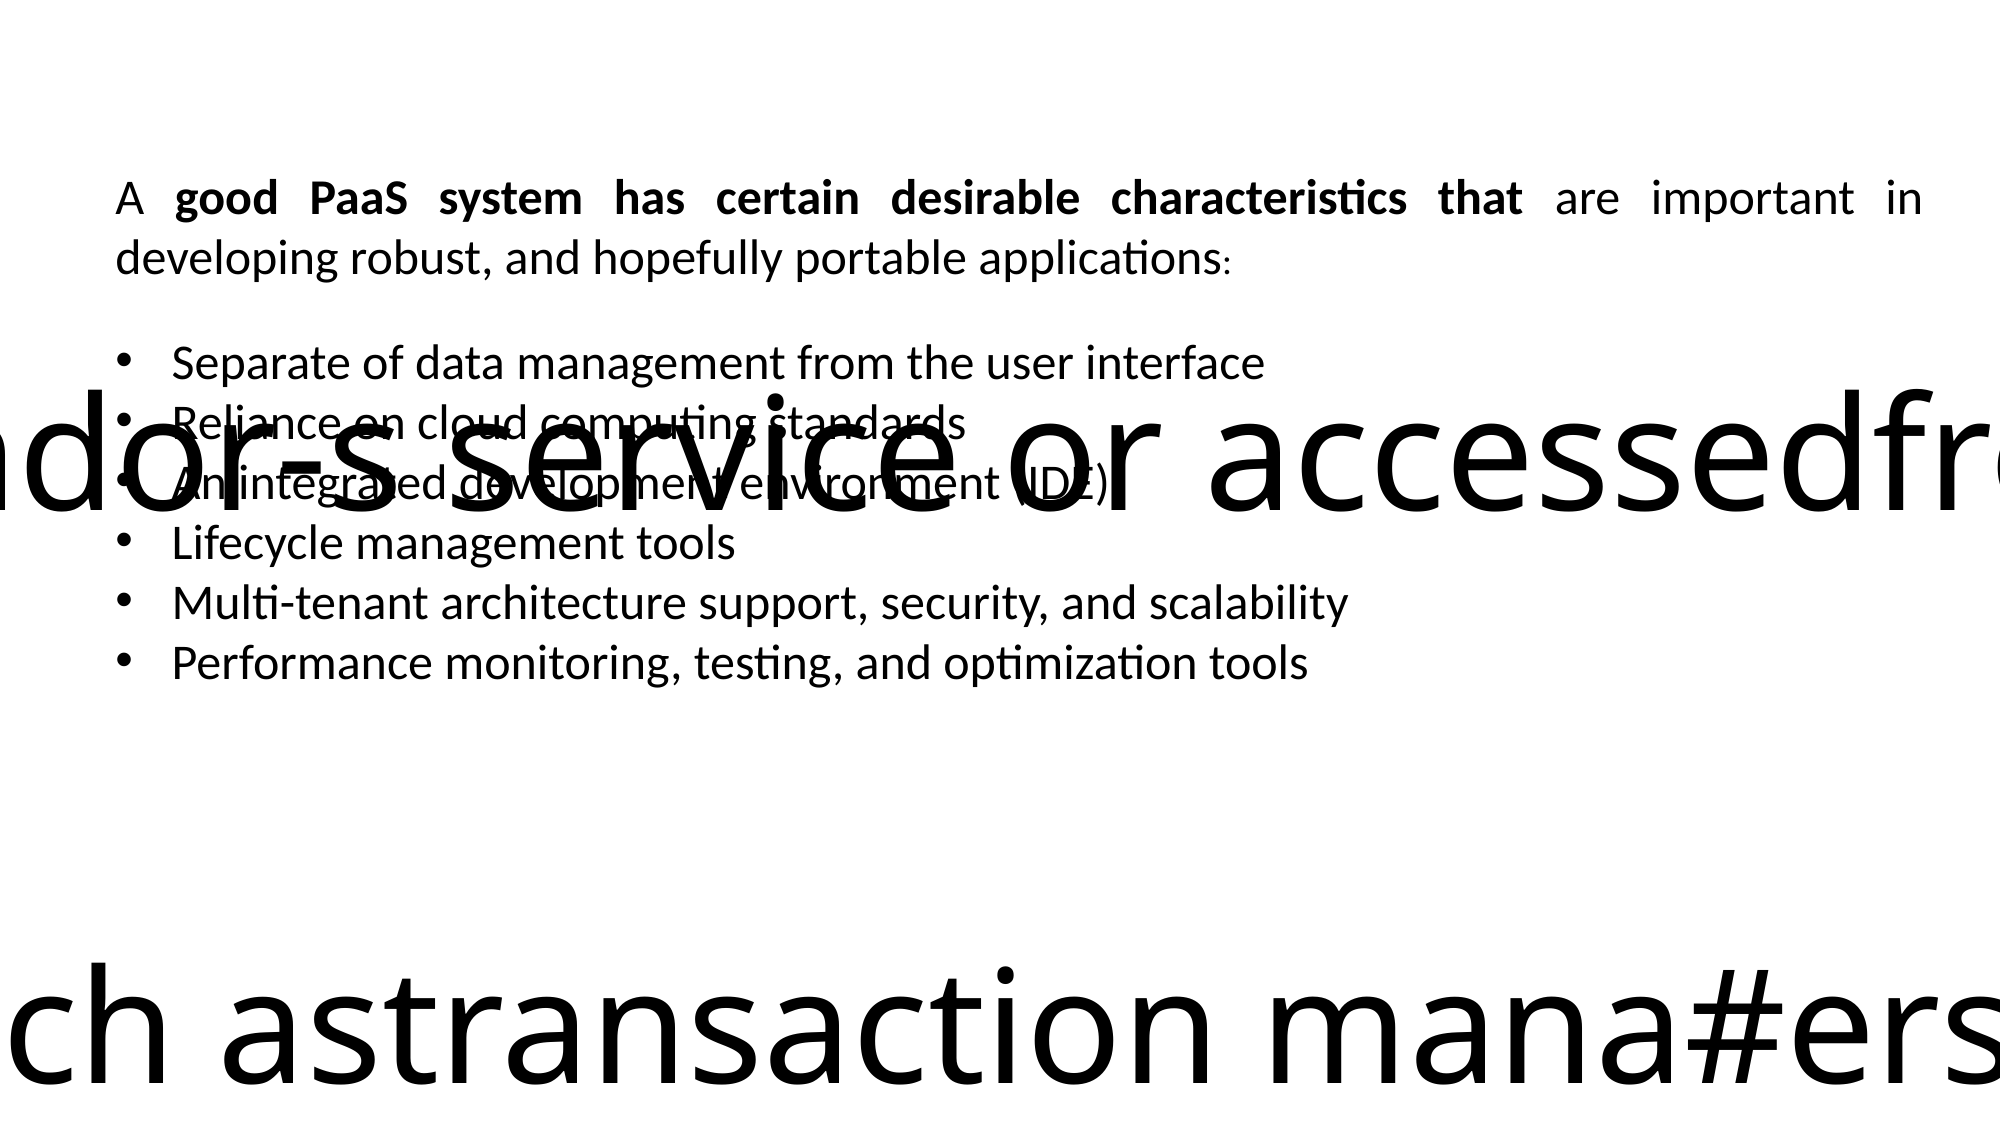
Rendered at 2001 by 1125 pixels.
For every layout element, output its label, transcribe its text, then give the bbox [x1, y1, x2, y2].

text_box A good PaaS system has certain desirable characteristics that are important in developing robust, and hopefully portable applications: Separate of data management from the user interface Reliance on cloud computing standards An integrated development environment (IDE) Lifecycle management tools Multi-tenant architecture support, security, and scalability Performance monitoring, testing, and optimization tools [100, 156, 1939, 697]
text_box PaaS models span a broad ran#e of services, includin# these, amon# others)* App'(cat("$ )e*e'"pme$t+ $ PaaS platform either provides the means to usepro#rams %ou create in a supported lan#ua#e or o&ers a visual developmentenvironment that writes the code for %ou.* C"''a"rat("$+ +an% PaaS s%stems are set up to allow multiple individuals towor on the same proects.* Data ma$aeme$t+ Tools are provided for accessin# and usin# data in a datastore.* I$trume$tat("$, per"rma$ce, a$) tet($+ Tools are available formeasurin# %our applications and optimi"in# their performance.* -t"rae+ 'ata can be stored in either the PaaS vendor-s service or accessedfrom a thirdpart% stora#e service.* Tra$act("$ ma$aeme$t+ +an% PaaS s%stems provide services such astransaction mana#ers or broera#e service for maintainin# transaction inte#rit%. [0, 0, 2000, 1125]
